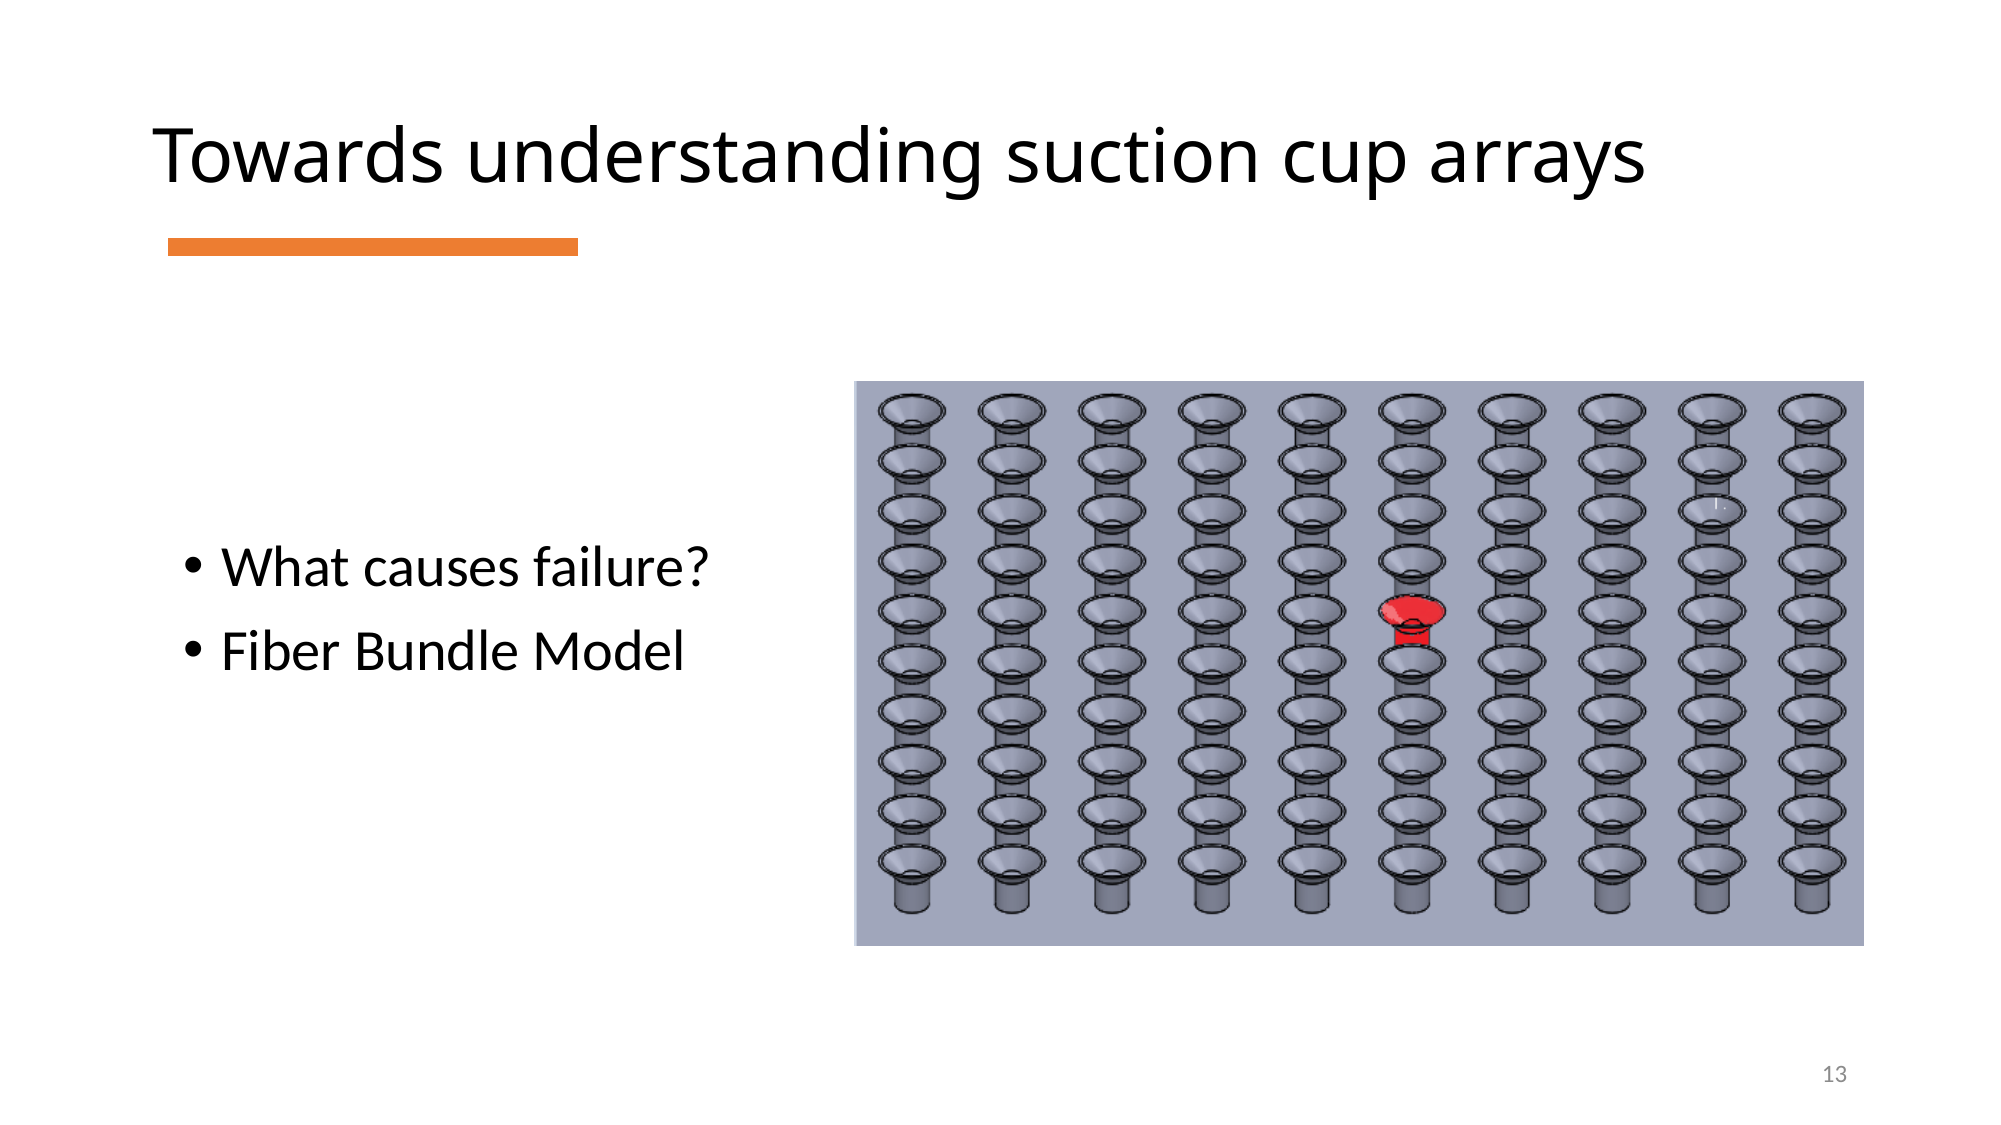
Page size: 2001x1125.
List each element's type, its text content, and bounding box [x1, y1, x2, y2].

picture [854, 381, 1864, 946]
title Towards understanding suction cup arrays [137, 49, 1863, 268]
list What causes failure? Fiber Bundle Model [168, 529, 1894, 1125]
text_box [168, 238, 578, 256]
slide_number 13 [1412, 1042, 1863, 1103]
